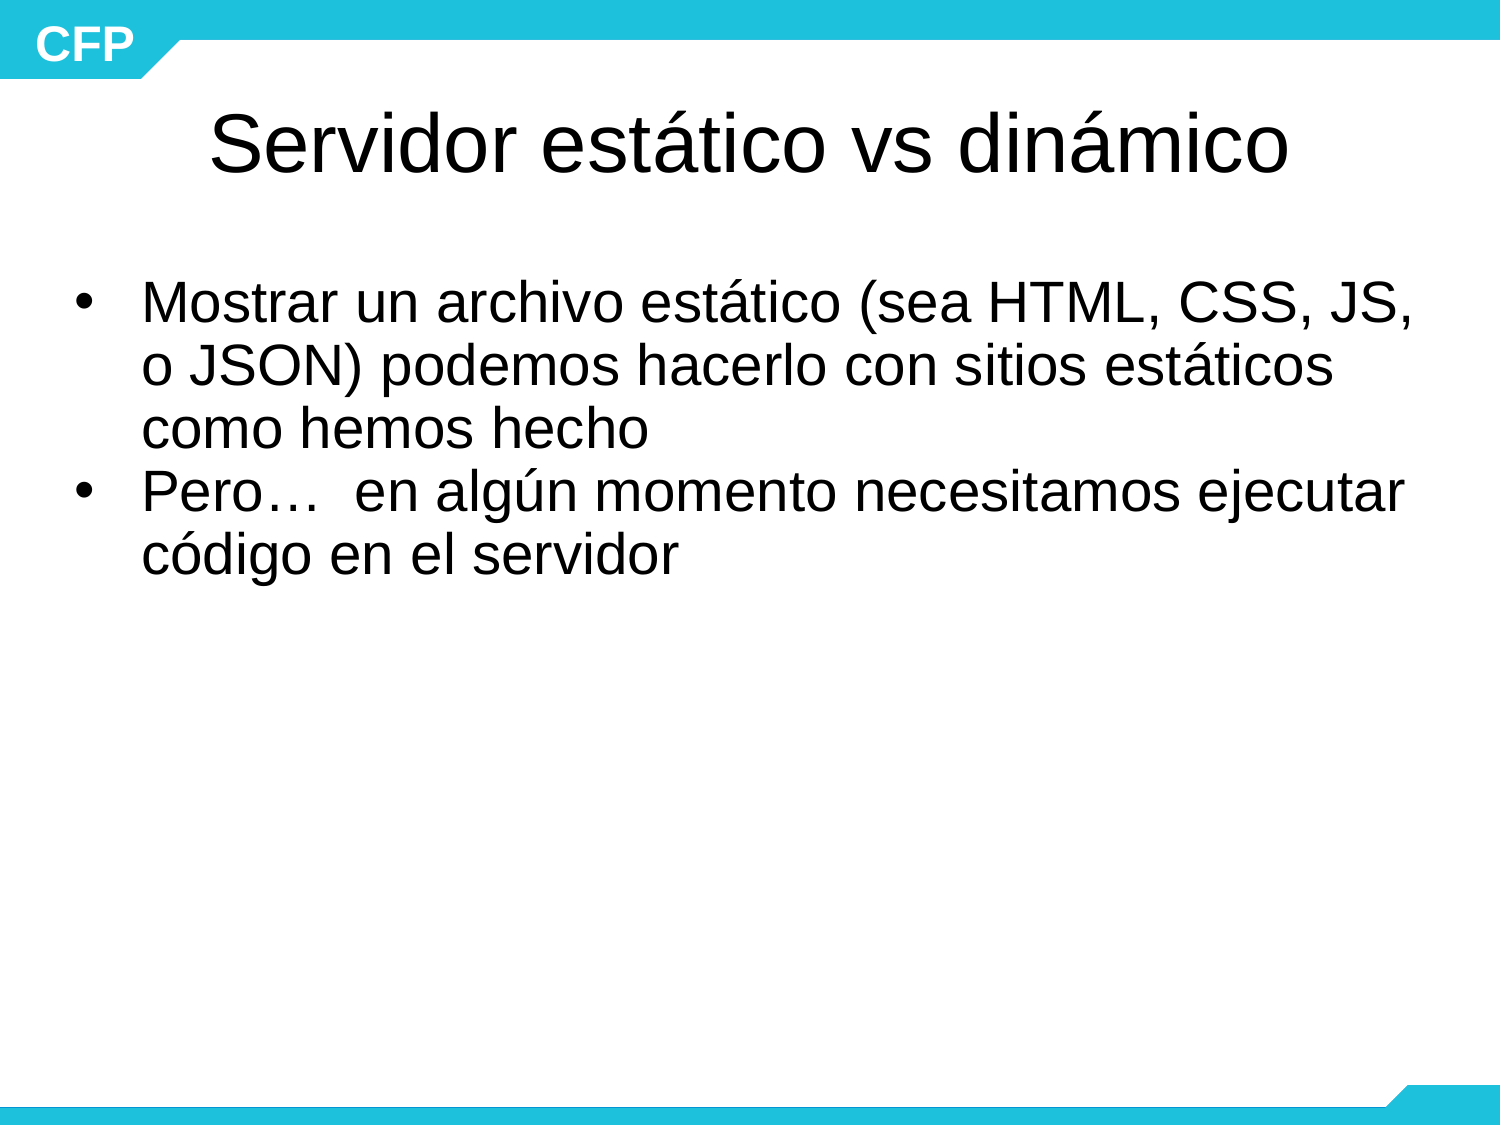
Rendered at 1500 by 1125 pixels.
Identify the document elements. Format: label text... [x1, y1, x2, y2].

list Mostrar un archivo estático (sea HTML, CSS, JS, o JSON) podemos hacerlo con sitios estáticos como hemos hecho Pero… en algún momento necesitamos ejecutar código en el servidor [51, 264, 1449, 1053]
title Servidor estático vs dinámico [103, 45, 1397, 246]
